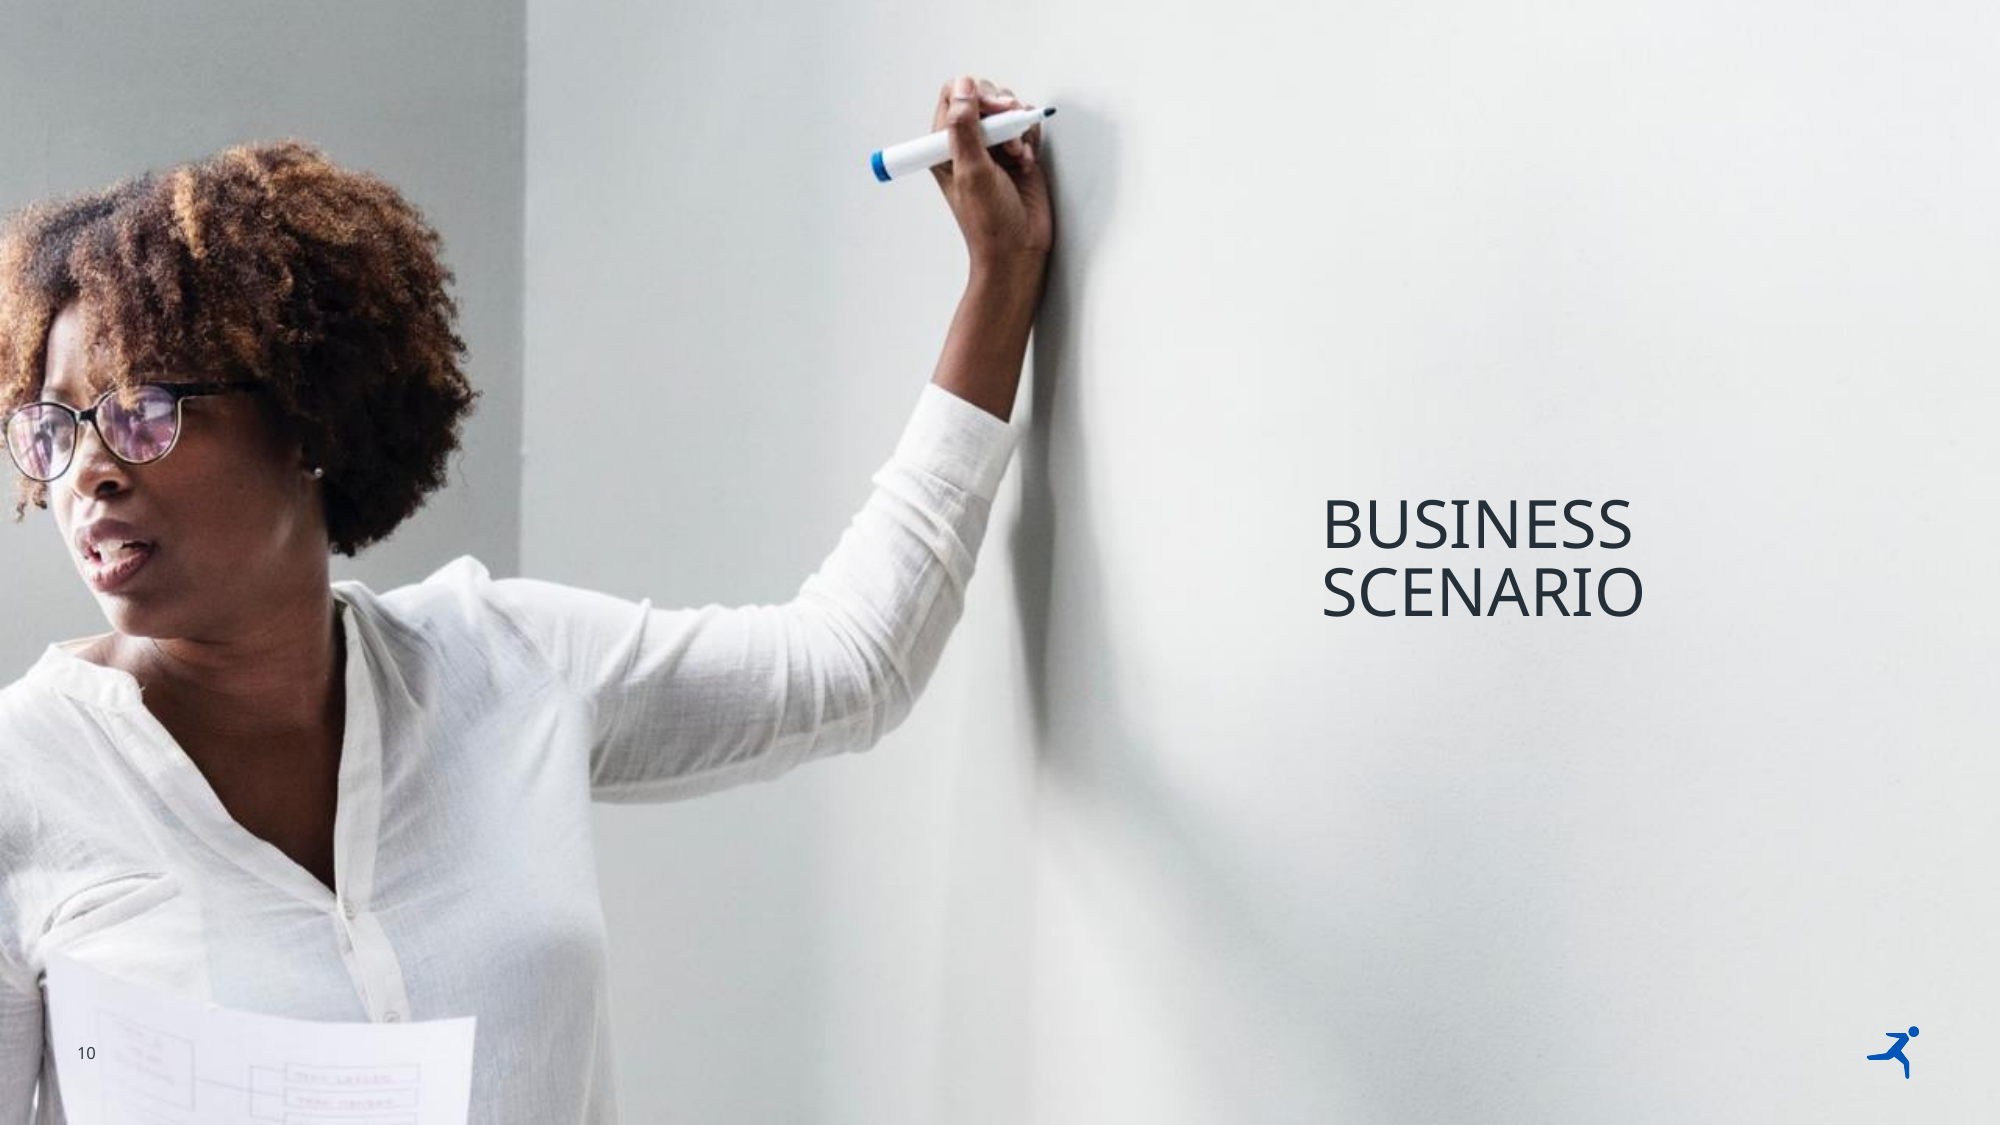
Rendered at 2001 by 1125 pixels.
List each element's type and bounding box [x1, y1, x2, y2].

picture [0, 0, 2000, 1125]
text_box [1866, 1026, 1920, 1079]
